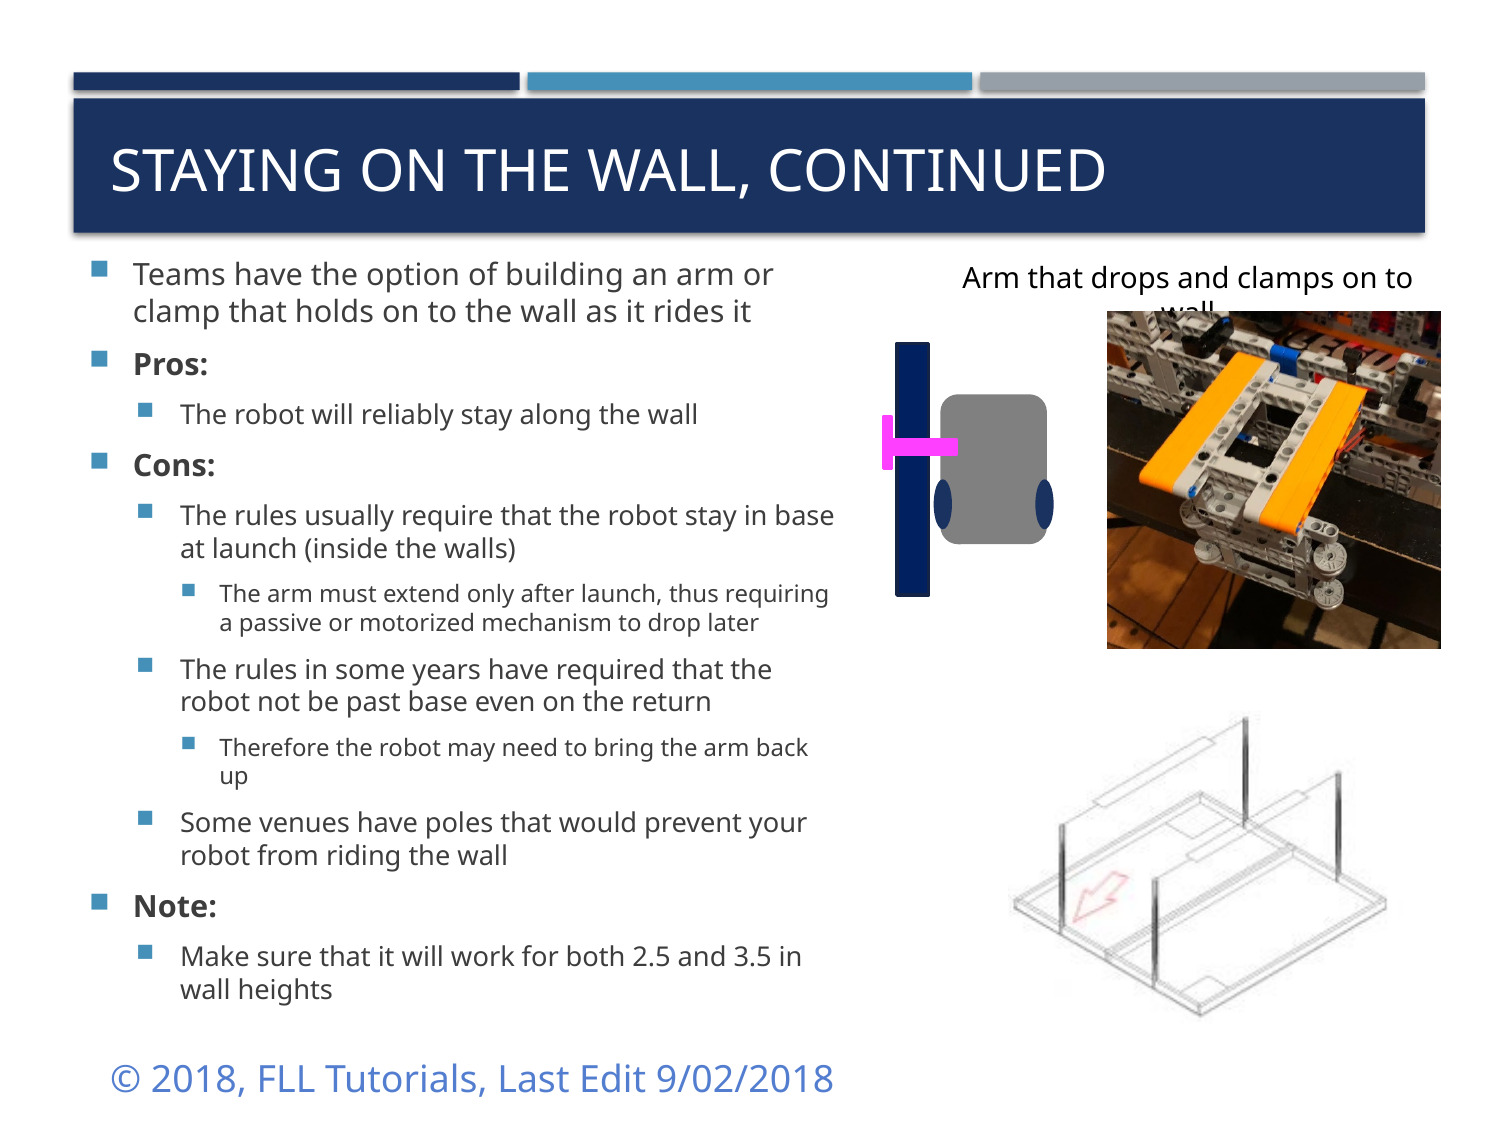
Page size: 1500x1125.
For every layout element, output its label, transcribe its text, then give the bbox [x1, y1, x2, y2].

picture [1007, 711, 1404, 1024]
picture [1107, 311, 1441, 650]
title Staying on the wall, continued [95, 112, 1406, 211]
text_box Arm that drops and clamps on to wall [924, 251, 1452, 337]
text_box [896, 342, 1055, 596]
text_box [882, 415, 890, 470]
list Teams have the option of building an arm or clamp that holds on to the wall as it rides it Pros: The robot will reliably stay along the wall Cons: The rules usually require that the robot stay in base at launch (inside the walls) The arm must extend only after launch, thus requiring a passive or motorized mechanism to drop later The rules in some years have required that the robot not be past base even on the return Therefore the robot may need to bring the arm back up Some venues have poles that would prevent your robot from riding the wall Note: Make sure that it will work for both 2.5 and 3.5 in wall heights [73, 246, 857, 1024]
footer © 2018, FLL Tutorials, Last Edit 9/02/2018 [95, 1047, 895, 1108]
